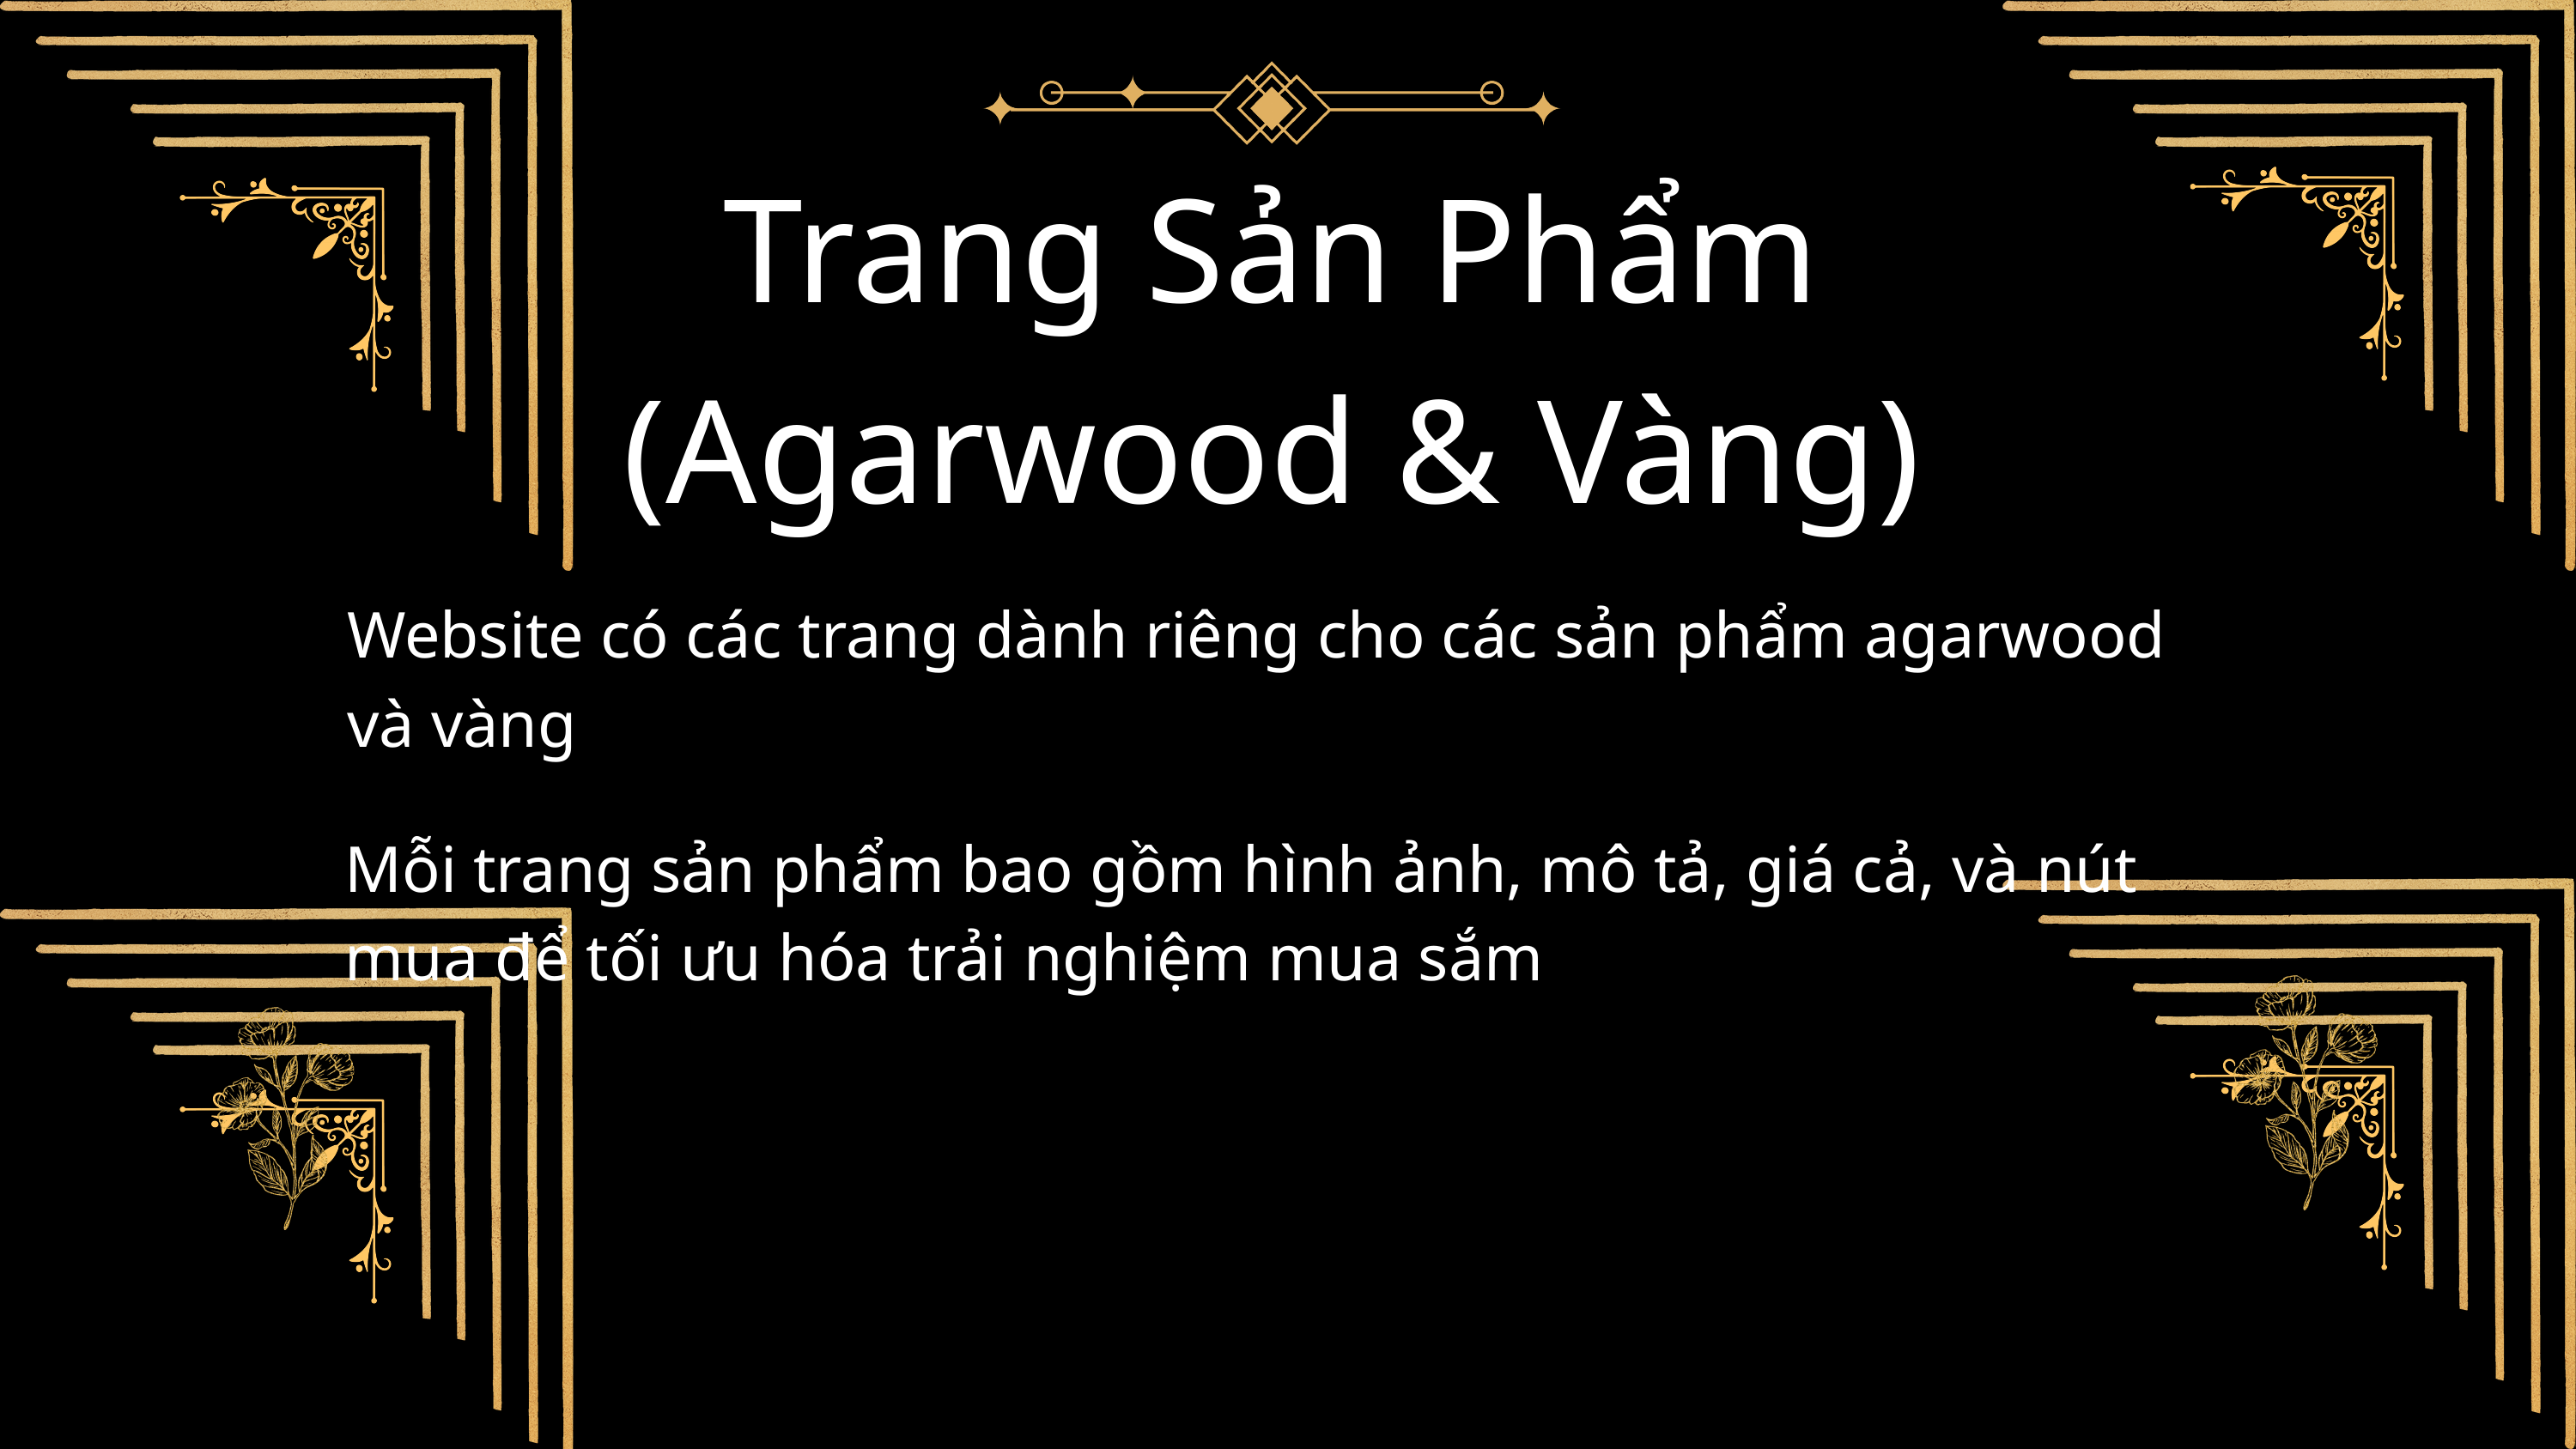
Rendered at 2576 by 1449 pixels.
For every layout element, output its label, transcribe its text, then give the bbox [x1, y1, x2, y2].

text_box [2233, 975, 2378, 1210]
text_box [0, 0, 574, 571]
text_box [217, 1007, 355, 1230]
text_box Mỗi trang sản phẩm bao gồm hình ảnh, mô tả, giá cả, và nút mua để tối ưu hóa trải nghiệm mua sắm [344, 816, 2232, 994]
text_box [981, 61, 1563, 145]
text_box [179, 178, 394, 392]
text_box [2002, 878, 2576, 1449]
text_box [2190, 167, 2404, 381]
text_box [2002, 0, 2576, 571]
text_box [179, 1089, 394, 1304]
text_box Website có các trang dành riêng cho các sản phẩm agarwood và vàng [347, 582, 2233, 760]
text_box Trang Sản Phẩm (Agarwood & Vàng) [471, 130, 2073, 532]
text_box [2190, 1056, 2404, 1270]
text_box [0, 907, 574, 1449]
